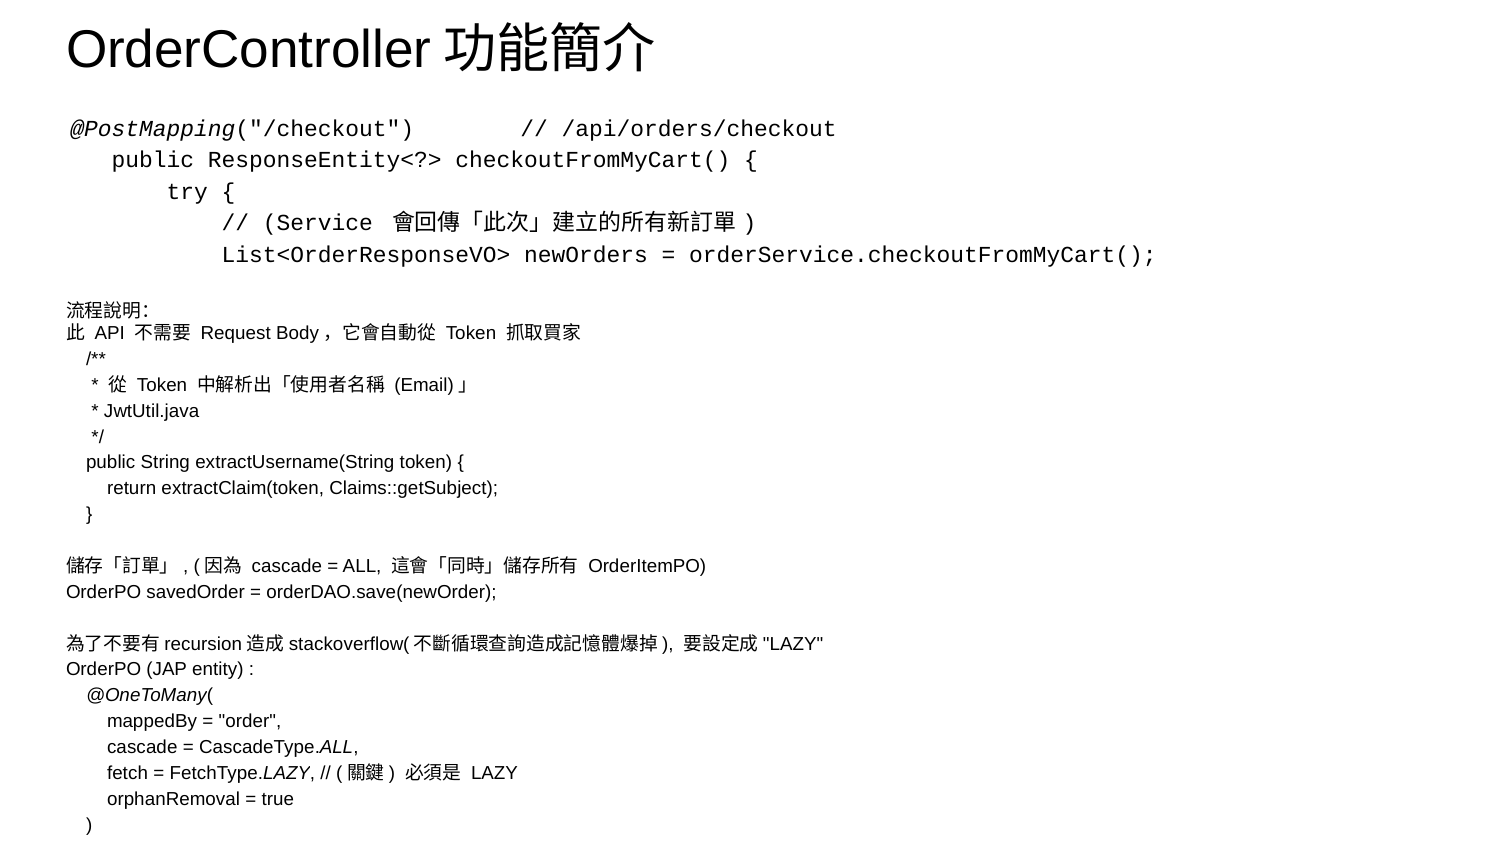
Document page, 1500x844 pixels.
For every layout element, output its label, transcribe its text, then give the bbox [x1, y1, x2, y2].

list @PostMapping("/checkout") // /api/orders/checkout public ResponseEntity<?> checkoutFromMyCart() { try { // (Service 會回傳「此次」建立的所有新訂單) List<OrderResponseVO> newOrders = orderService.checkoutFromMyCart(); [51, 93, 1449, 284]
text_box 流程說明： 此 API 不需要 Request Body，它會自動從 Token 抓取買家 /** * 從 Token 中解析出「使用者名稱 (Email)」 * JwtUtil.java */ public String extractUsername(String token) { return extractClaim(token, Claims::getSubject); } 儲存「訂單」, (因為 cascade = ALL, 這會「同時」儲存所有 OrderItemPO) OrderPO savedOrder = orderDAO.save(newOrder); 為了不要有recursion造成stackoverflow(不斷循環查詢造成記憶體爆掉), 要設定成"LAZY" OrderPO (JAP entity) : @OneToMany( mappedBy = "order", cascade = CascadeType.ALL, fetch = FetchType.LAZY, // (關鍵) 必須是 LAZY orphanRemoval = true ) [51, 283, 1098, 844]
title OrderController功能簡介 [51, 0, 1449, 93]
